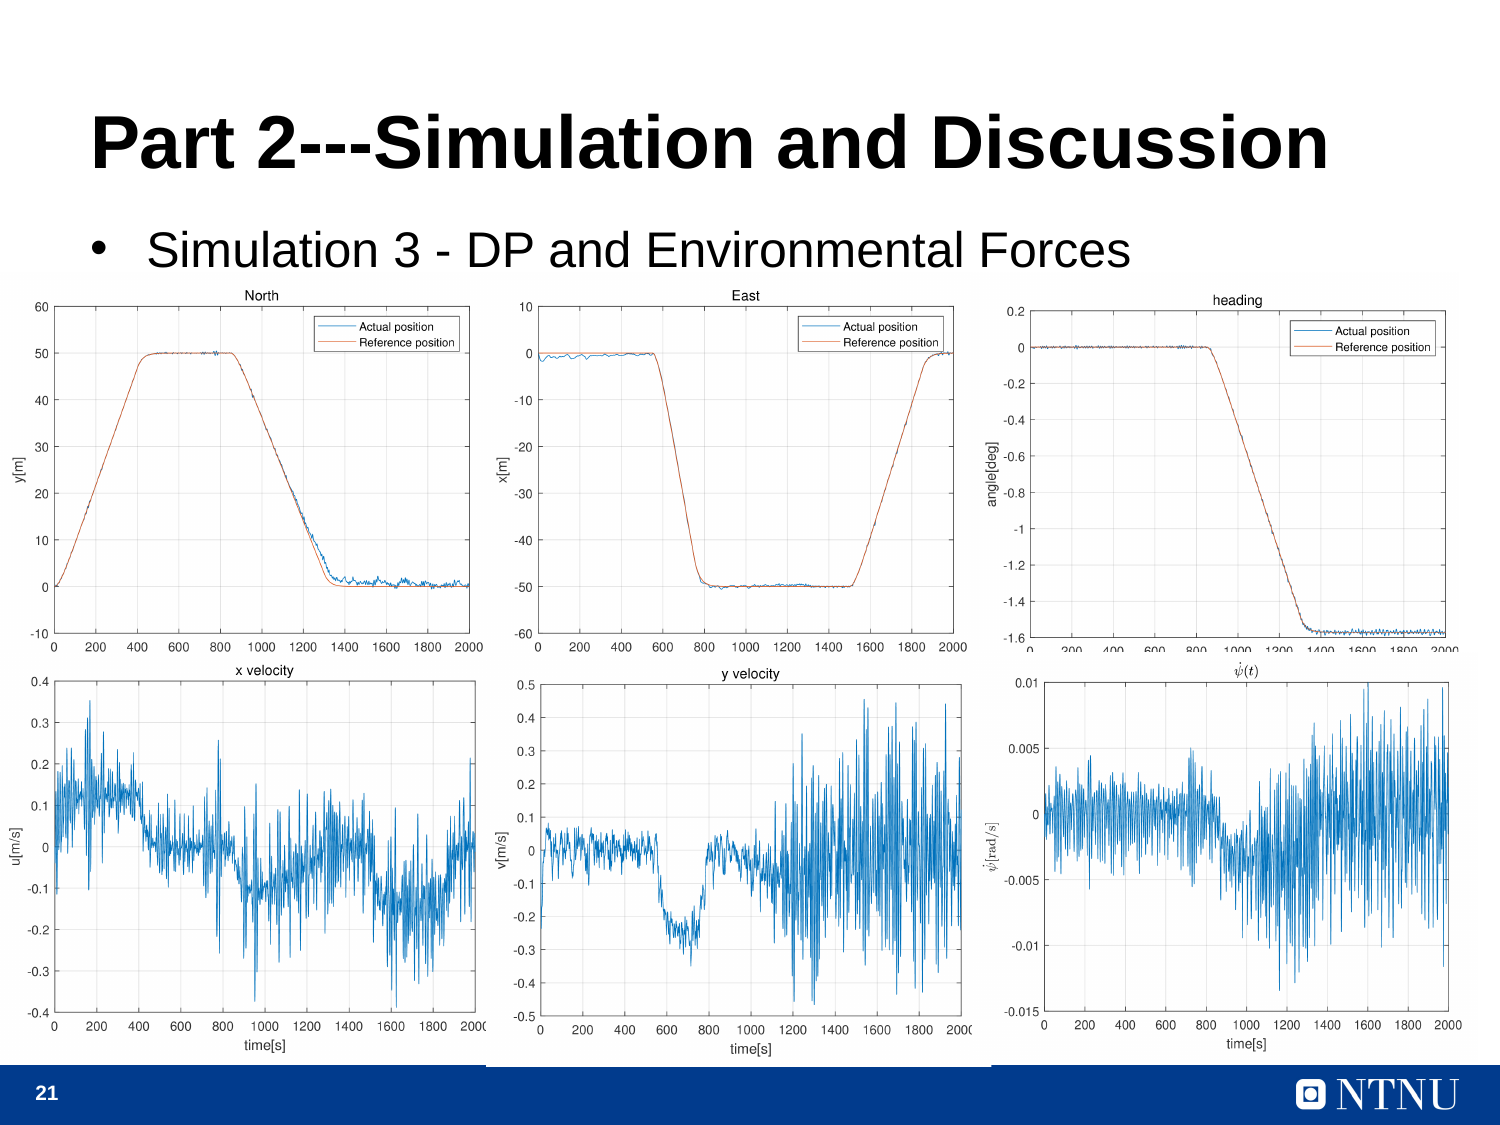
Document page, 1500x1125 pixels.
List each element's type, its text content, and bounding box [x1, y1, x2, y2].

title Part 2---Simulation and Discussion [75, 45, 1425, 210]
picture [0, 272, 1500, 1125]
list Simulation 3 - DP and Environmental Forces [75, 210, 1425, 270]
